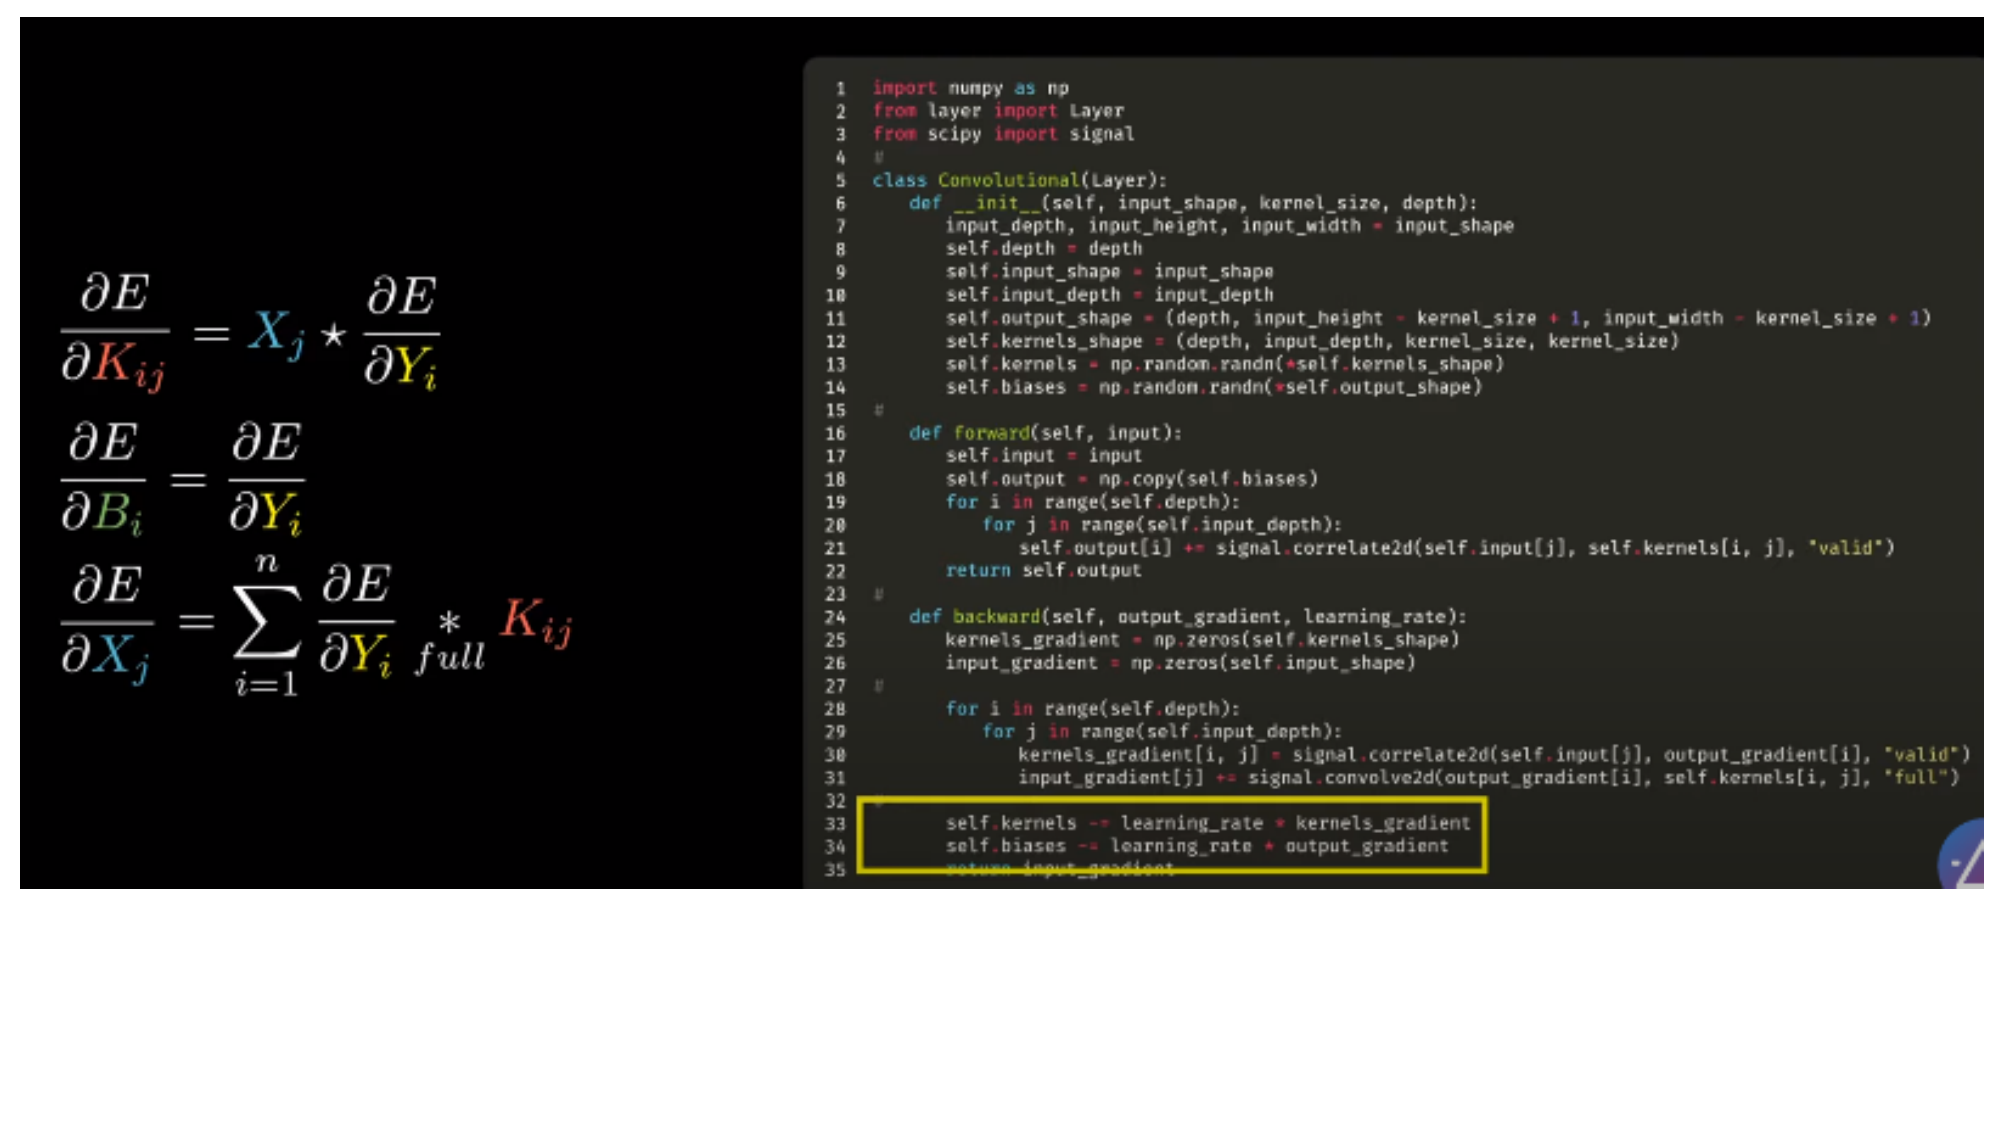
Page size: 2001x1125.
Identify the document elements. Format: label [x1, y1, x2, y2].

picture [20, 17, 1984, 889]
